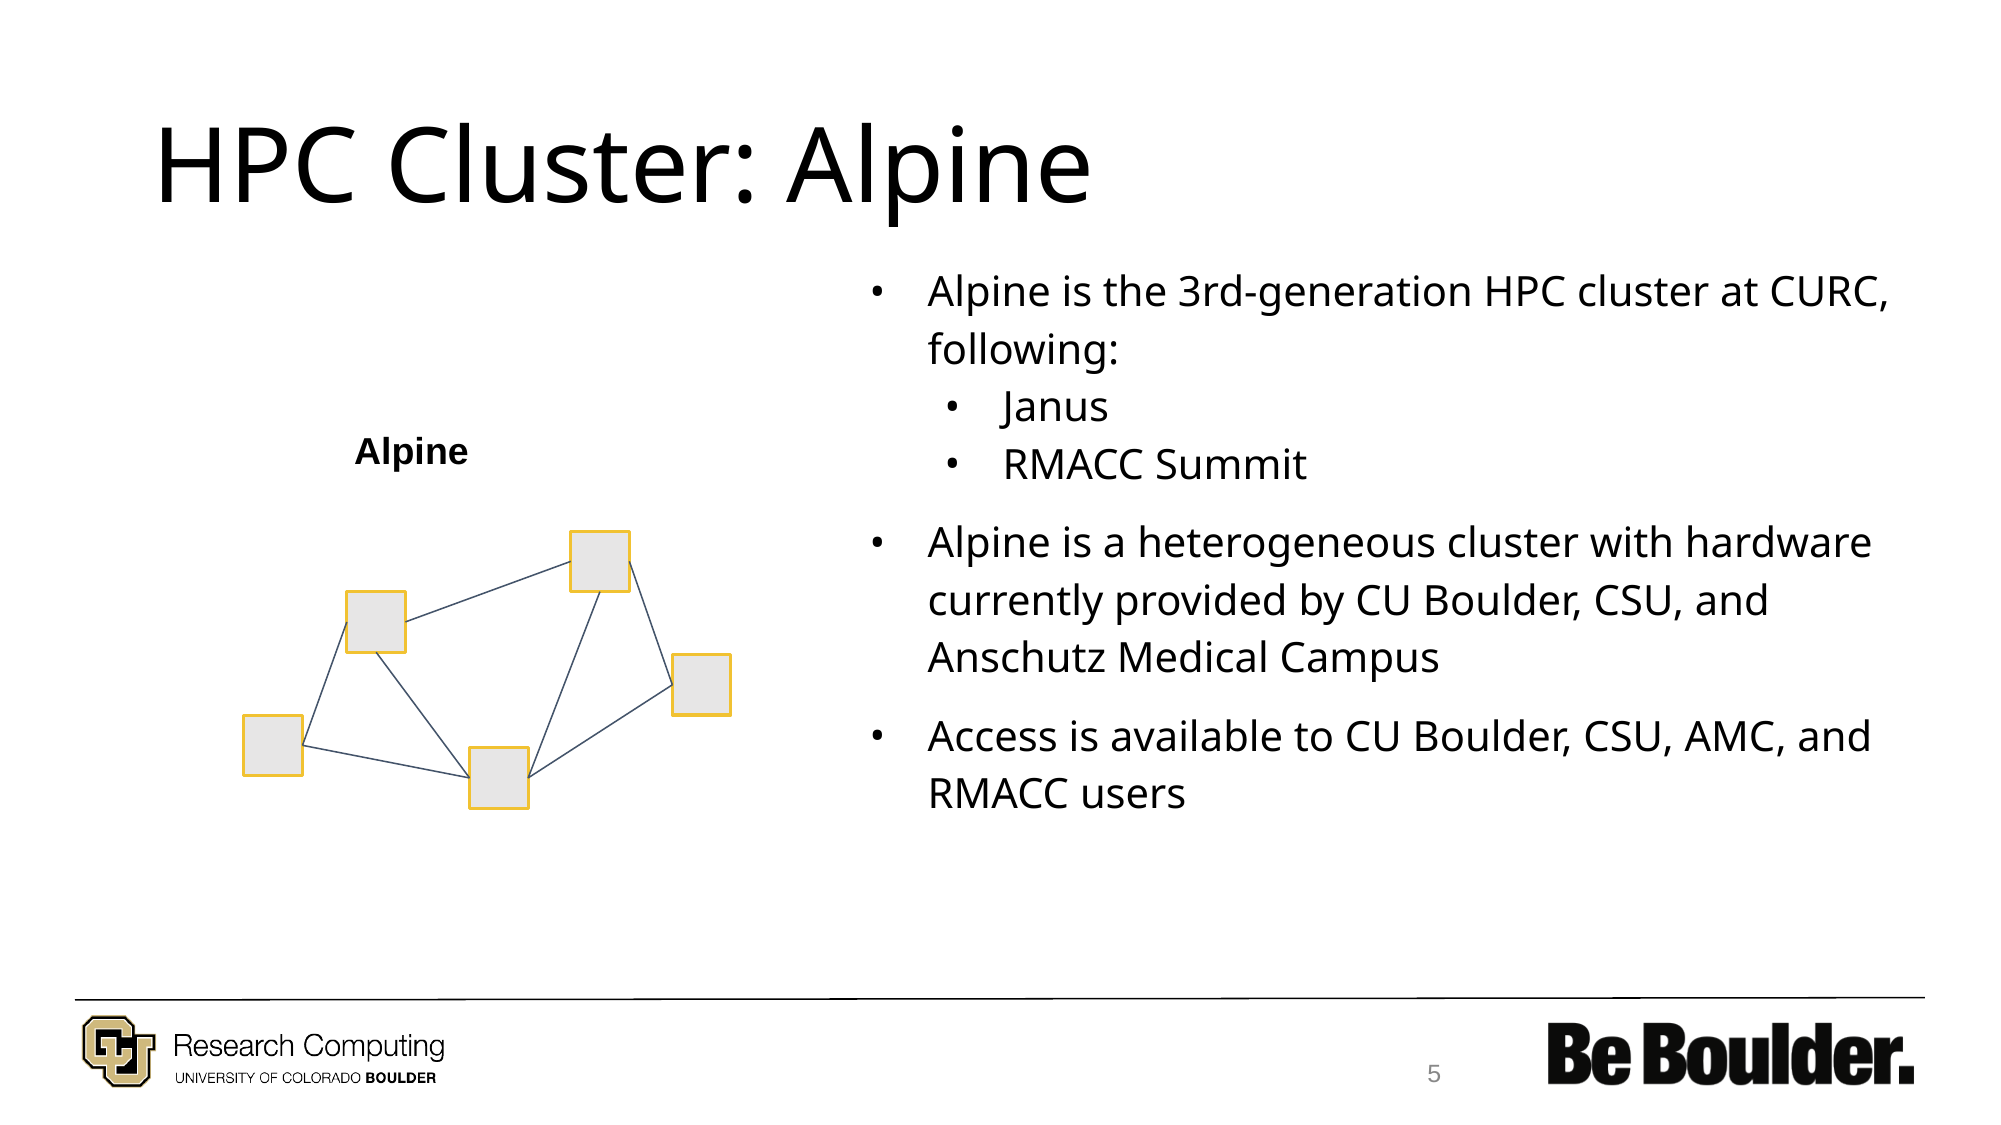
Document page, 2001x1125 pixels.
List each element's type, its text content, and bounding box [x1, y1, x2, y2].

slide_number 5 [1412, 1042, 1525, 1103]
title HPC Cluster: Alpine [137, 59, 1863, 278]
list Alpine is the 3rd-generation HPC cluster at CURC, following: Janus RMACC Summit Alpine is a heterogeneous cluster with hardware currently provided by CU Boulder, CSU, and Anschutz Medical Campus Access is available to CU Boulder, CSU, AMC, and RMACC users [837, 250, 1919, 934]
picture [81, 1015, 444, 1088]
picture [1524, 1015, 1938, 1088]
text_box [243, 411, 732, 809]
